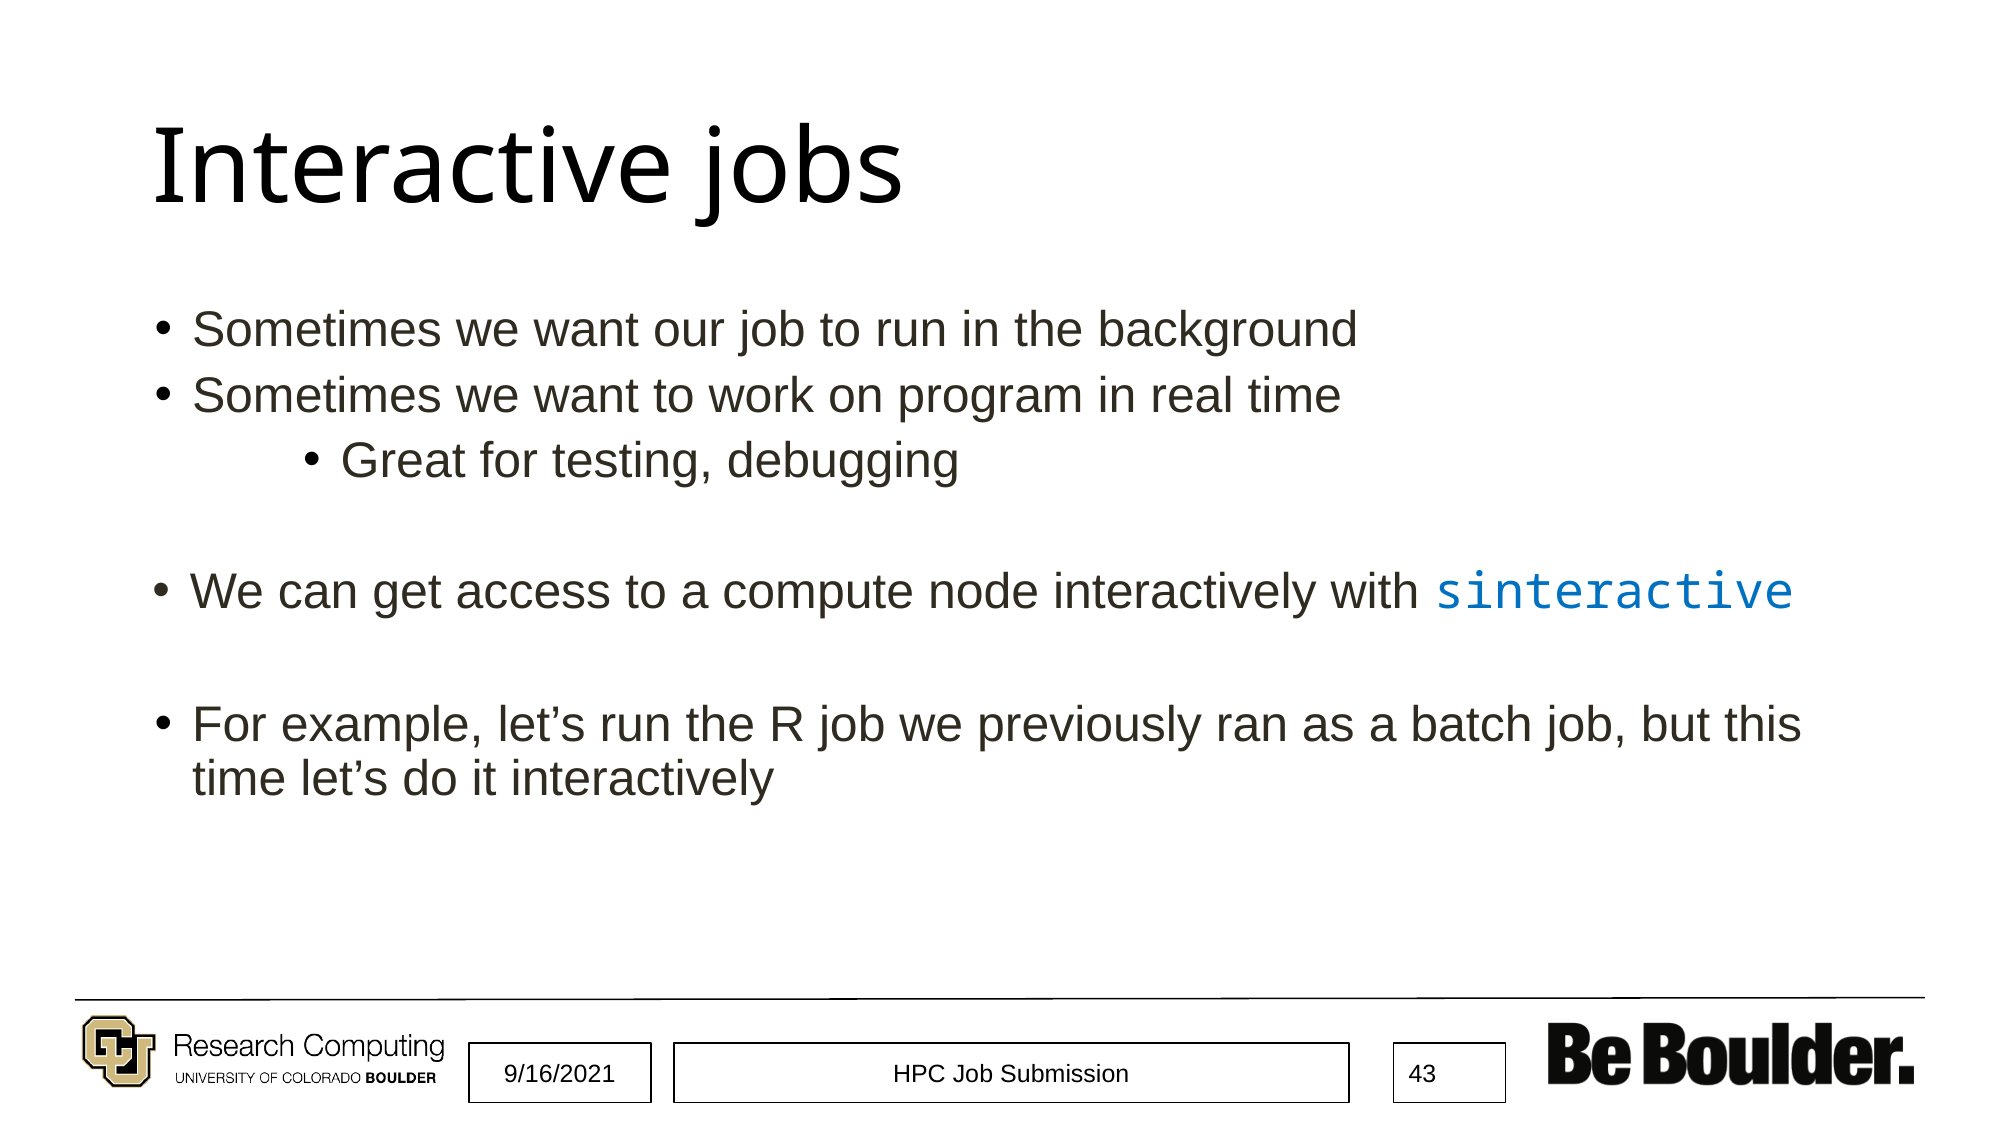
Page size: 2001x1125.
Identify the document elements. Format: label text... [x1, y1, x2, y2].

picture [1524, 1015, 1938, 1088]
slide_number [468, 1042, 652, 1103]
picture [81, 1015, 444, 1088]
footer HPC Job Submission [673, 1042, 1350, 1103]
list Sometimes we want our job to run in the background Sometimes we want to work on program in real time Great for testing, debugging We can get access to a compute node interactively with sinteractive For example, let’s run the R job we previously ran as a batch job, but this time let’s do it interactively [137, 296, 1863, 979]
title Interactive jobs [137, 59, 1863, 278]
slide_number ‹#› [1393, 1042, 1506, 1103]
